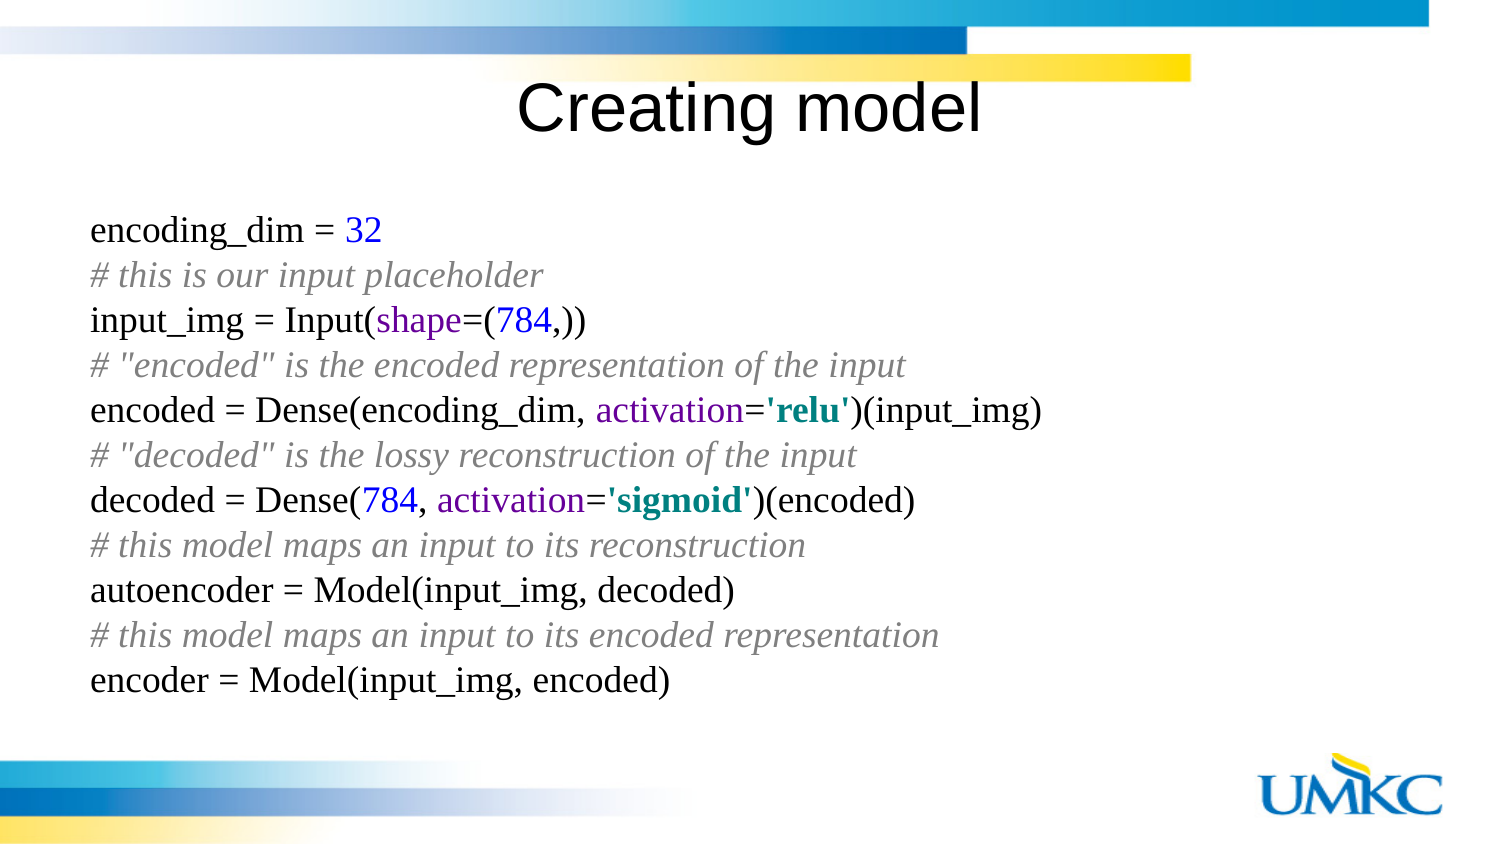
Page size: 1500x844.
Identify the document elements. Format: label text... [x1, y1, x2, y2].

picture [0, 0, 1500, 844]
title Creating model [75, 33, 1425, 175]
list encoding_dim = 32 # this is our input placeholder input_img = Input(shape=(784,)) # "encoded" is the encoded representation of the input encoded = Dense(encoding_dim, activation='relu')(input_img) # "decoded" is the lossy reconstruction of the input decoded = Dense(784, activation='sigmoid')(encoded) # this model maps an input to its reconstruction autoencoder = Model(input_img, decoded) # this model maps an input to its encoded representation encoder = Model(input_img, encoded) [75, 197, 1400, 753]
